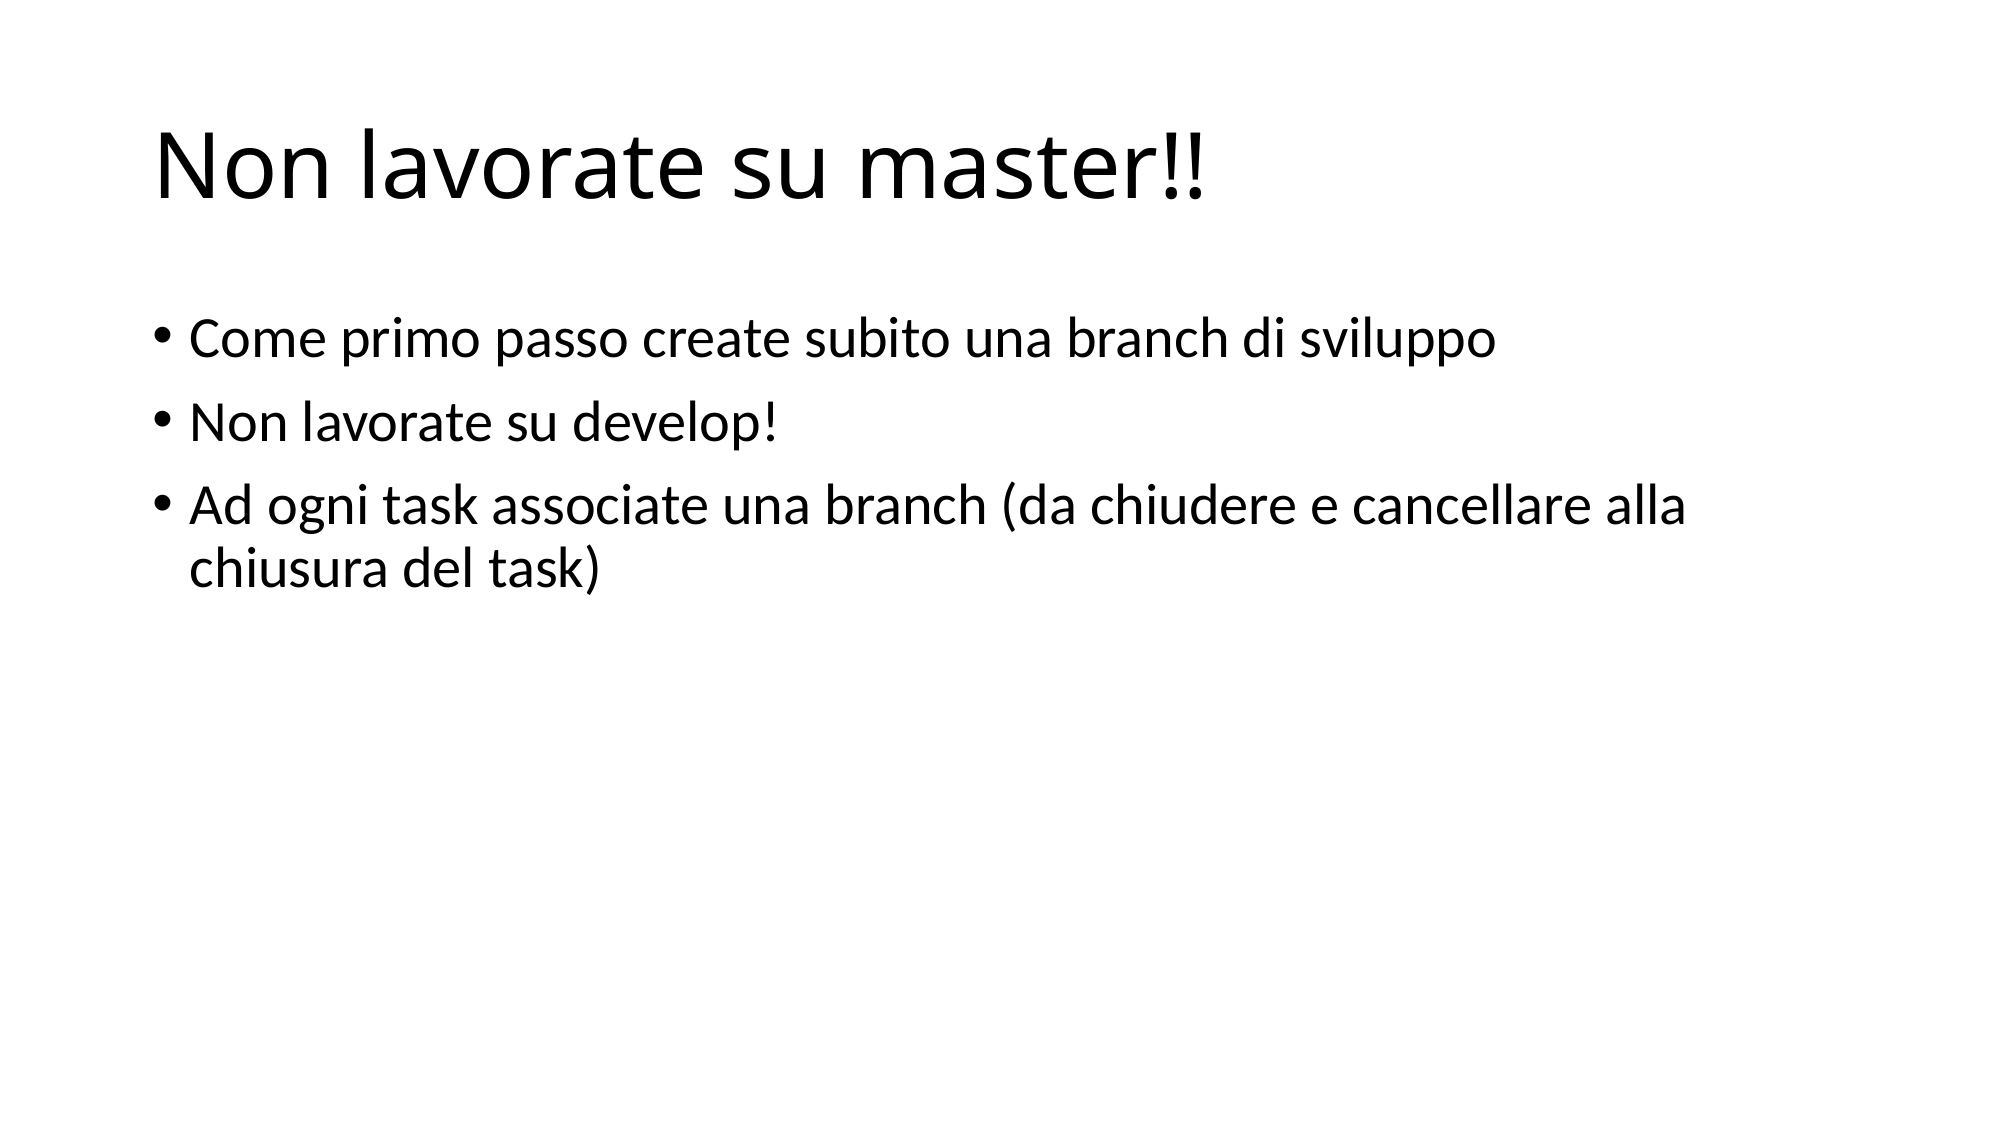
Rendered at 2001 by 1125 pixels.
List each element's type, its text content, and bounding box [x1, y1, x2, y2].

title Non lavorate su master!! [137, 59, 1863, 278]
list Come primo passo create subito una branch di sviluppo Non lavorate su develop! Ad ogni task associate una branch (da chiudere e cancellare alla chiusura del task) [137, 299, 1863, 1014]
